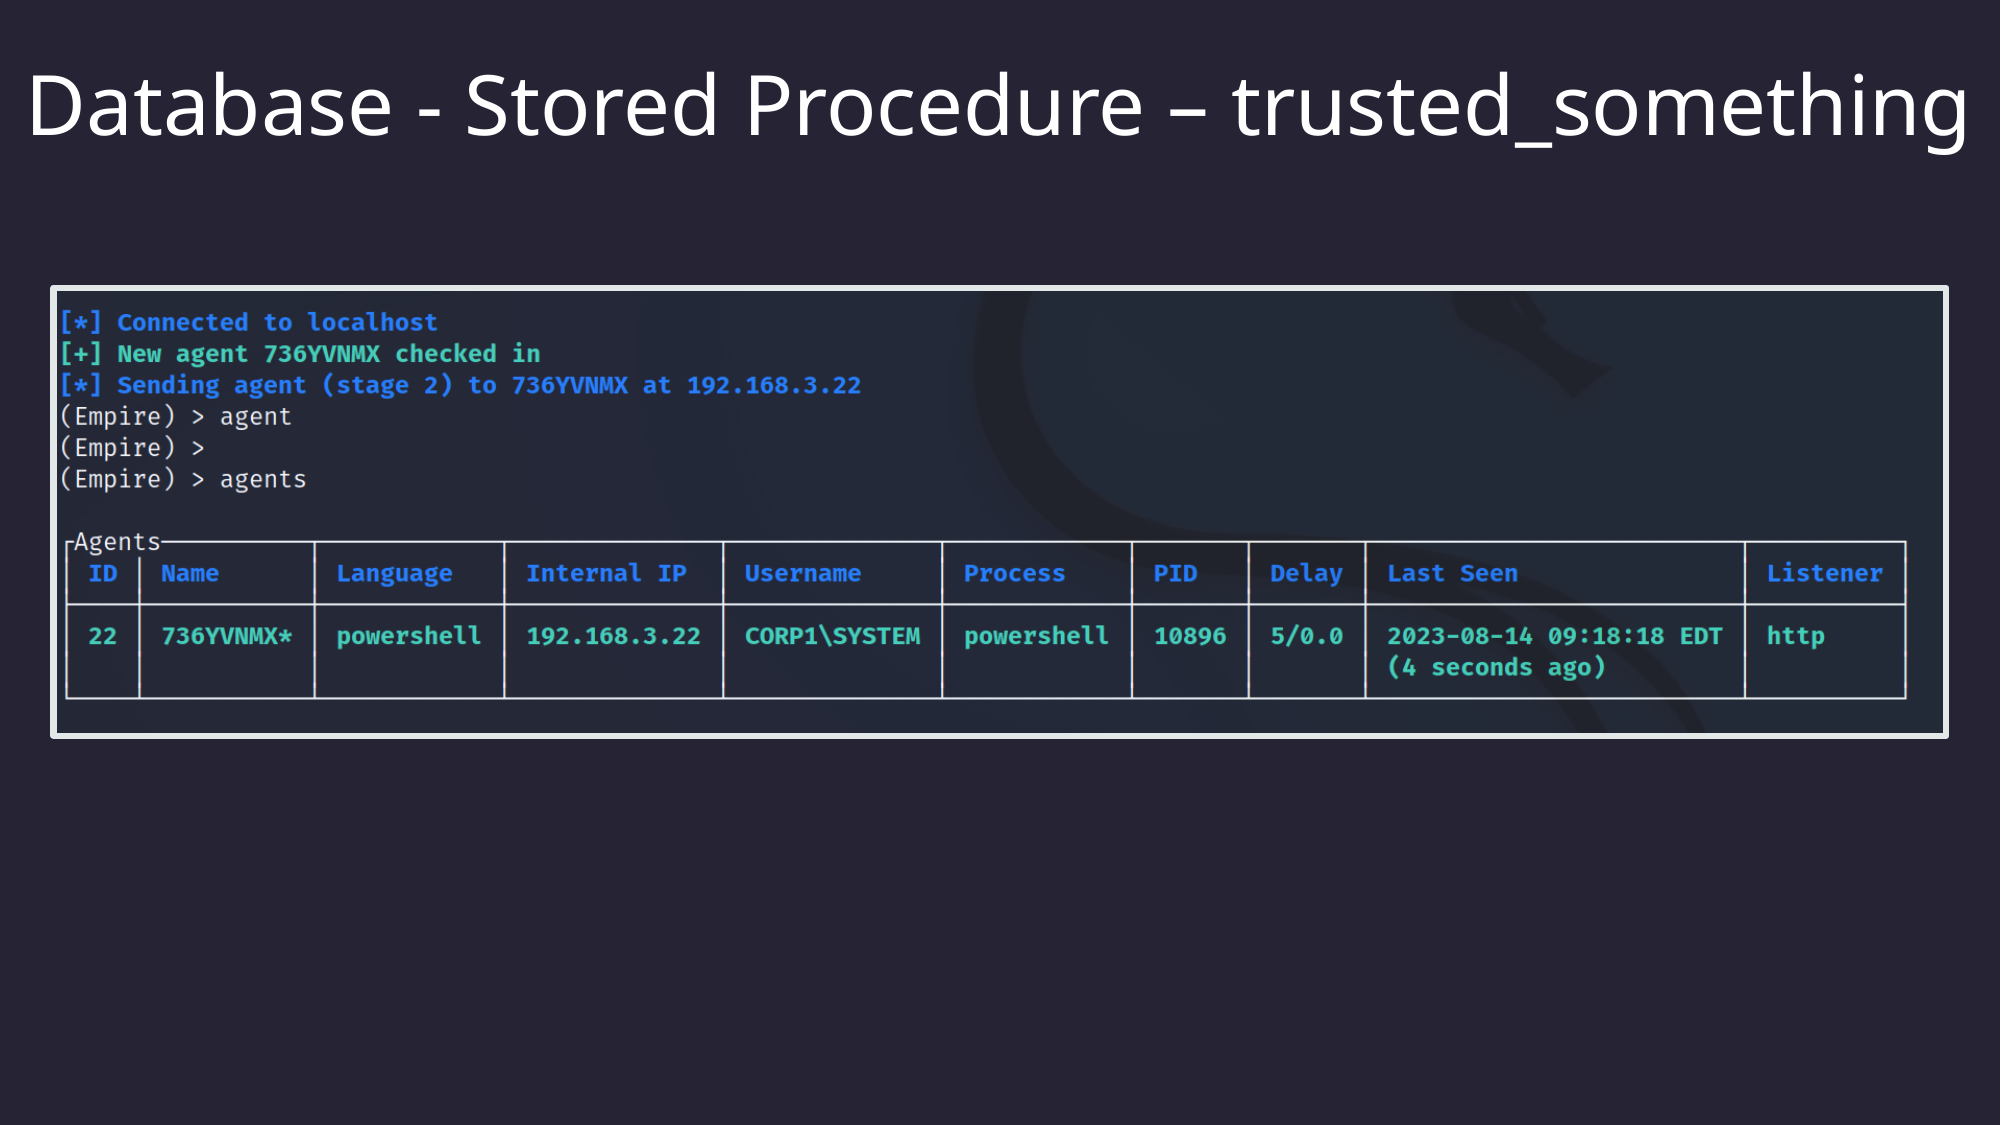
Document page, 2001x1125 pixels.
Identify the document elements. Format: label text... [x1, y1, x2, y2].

picture [56, 290, 1944, 733]
text_box Database - Stored Procedure – trusted_something [0, 29, 2000, 174]
